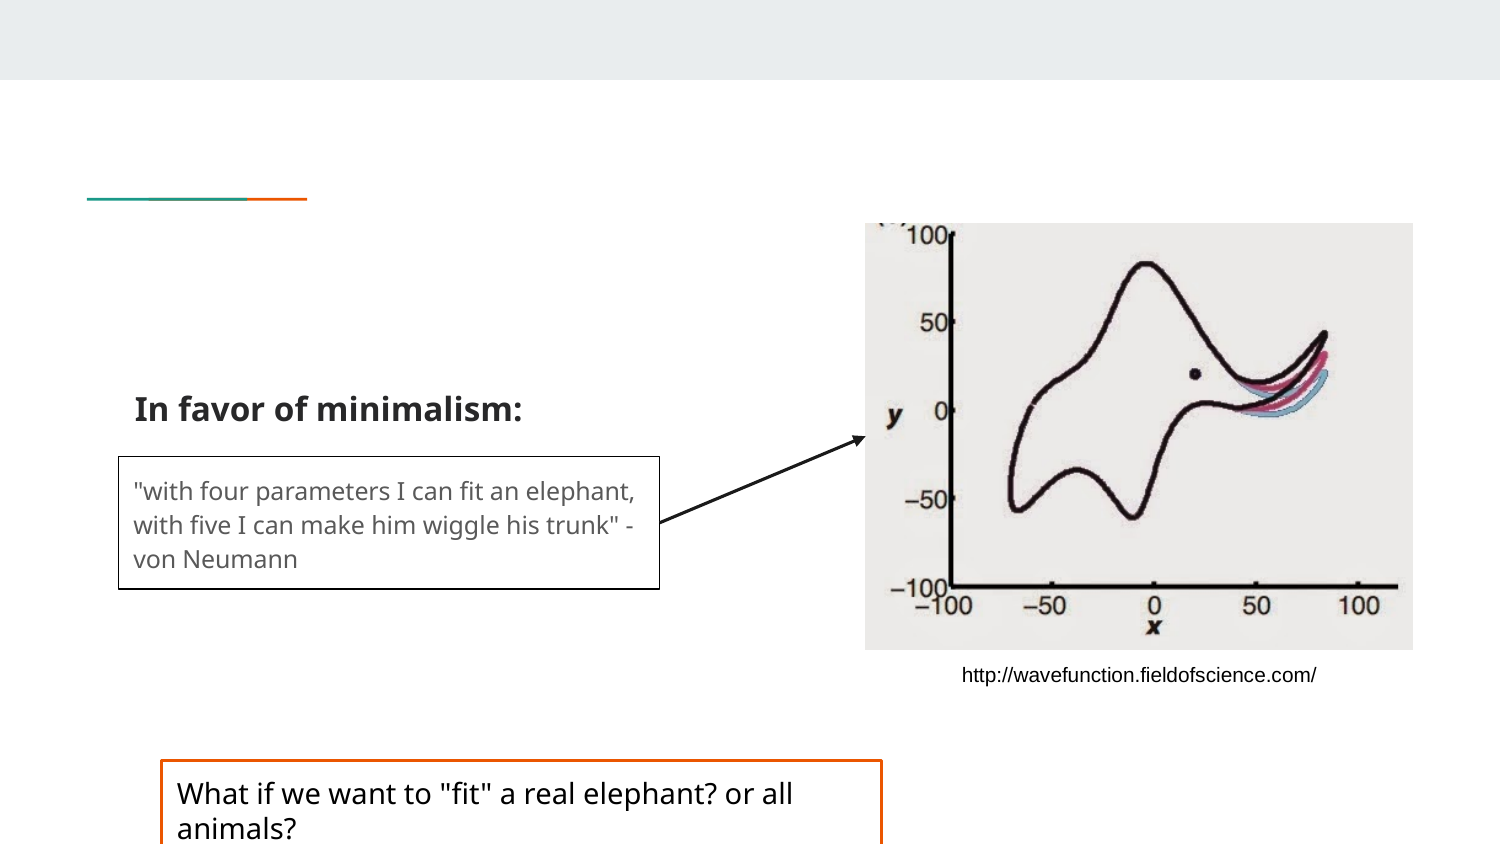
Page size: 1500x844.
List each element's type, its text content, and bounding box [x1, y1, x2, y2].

list "with four parameters I can fit an elephant, with five I can make him wiggle his trunk" - von Neumann [118, 456, 660, 590]
title In favor of minimalism: [119, 216, 662, 443]
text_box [659, 435, 866, 523]
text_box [865, 223, 1414, 705]
text_box What if we want to "fit" a real elephant? or all animals? [161, 760, 882, 844]
